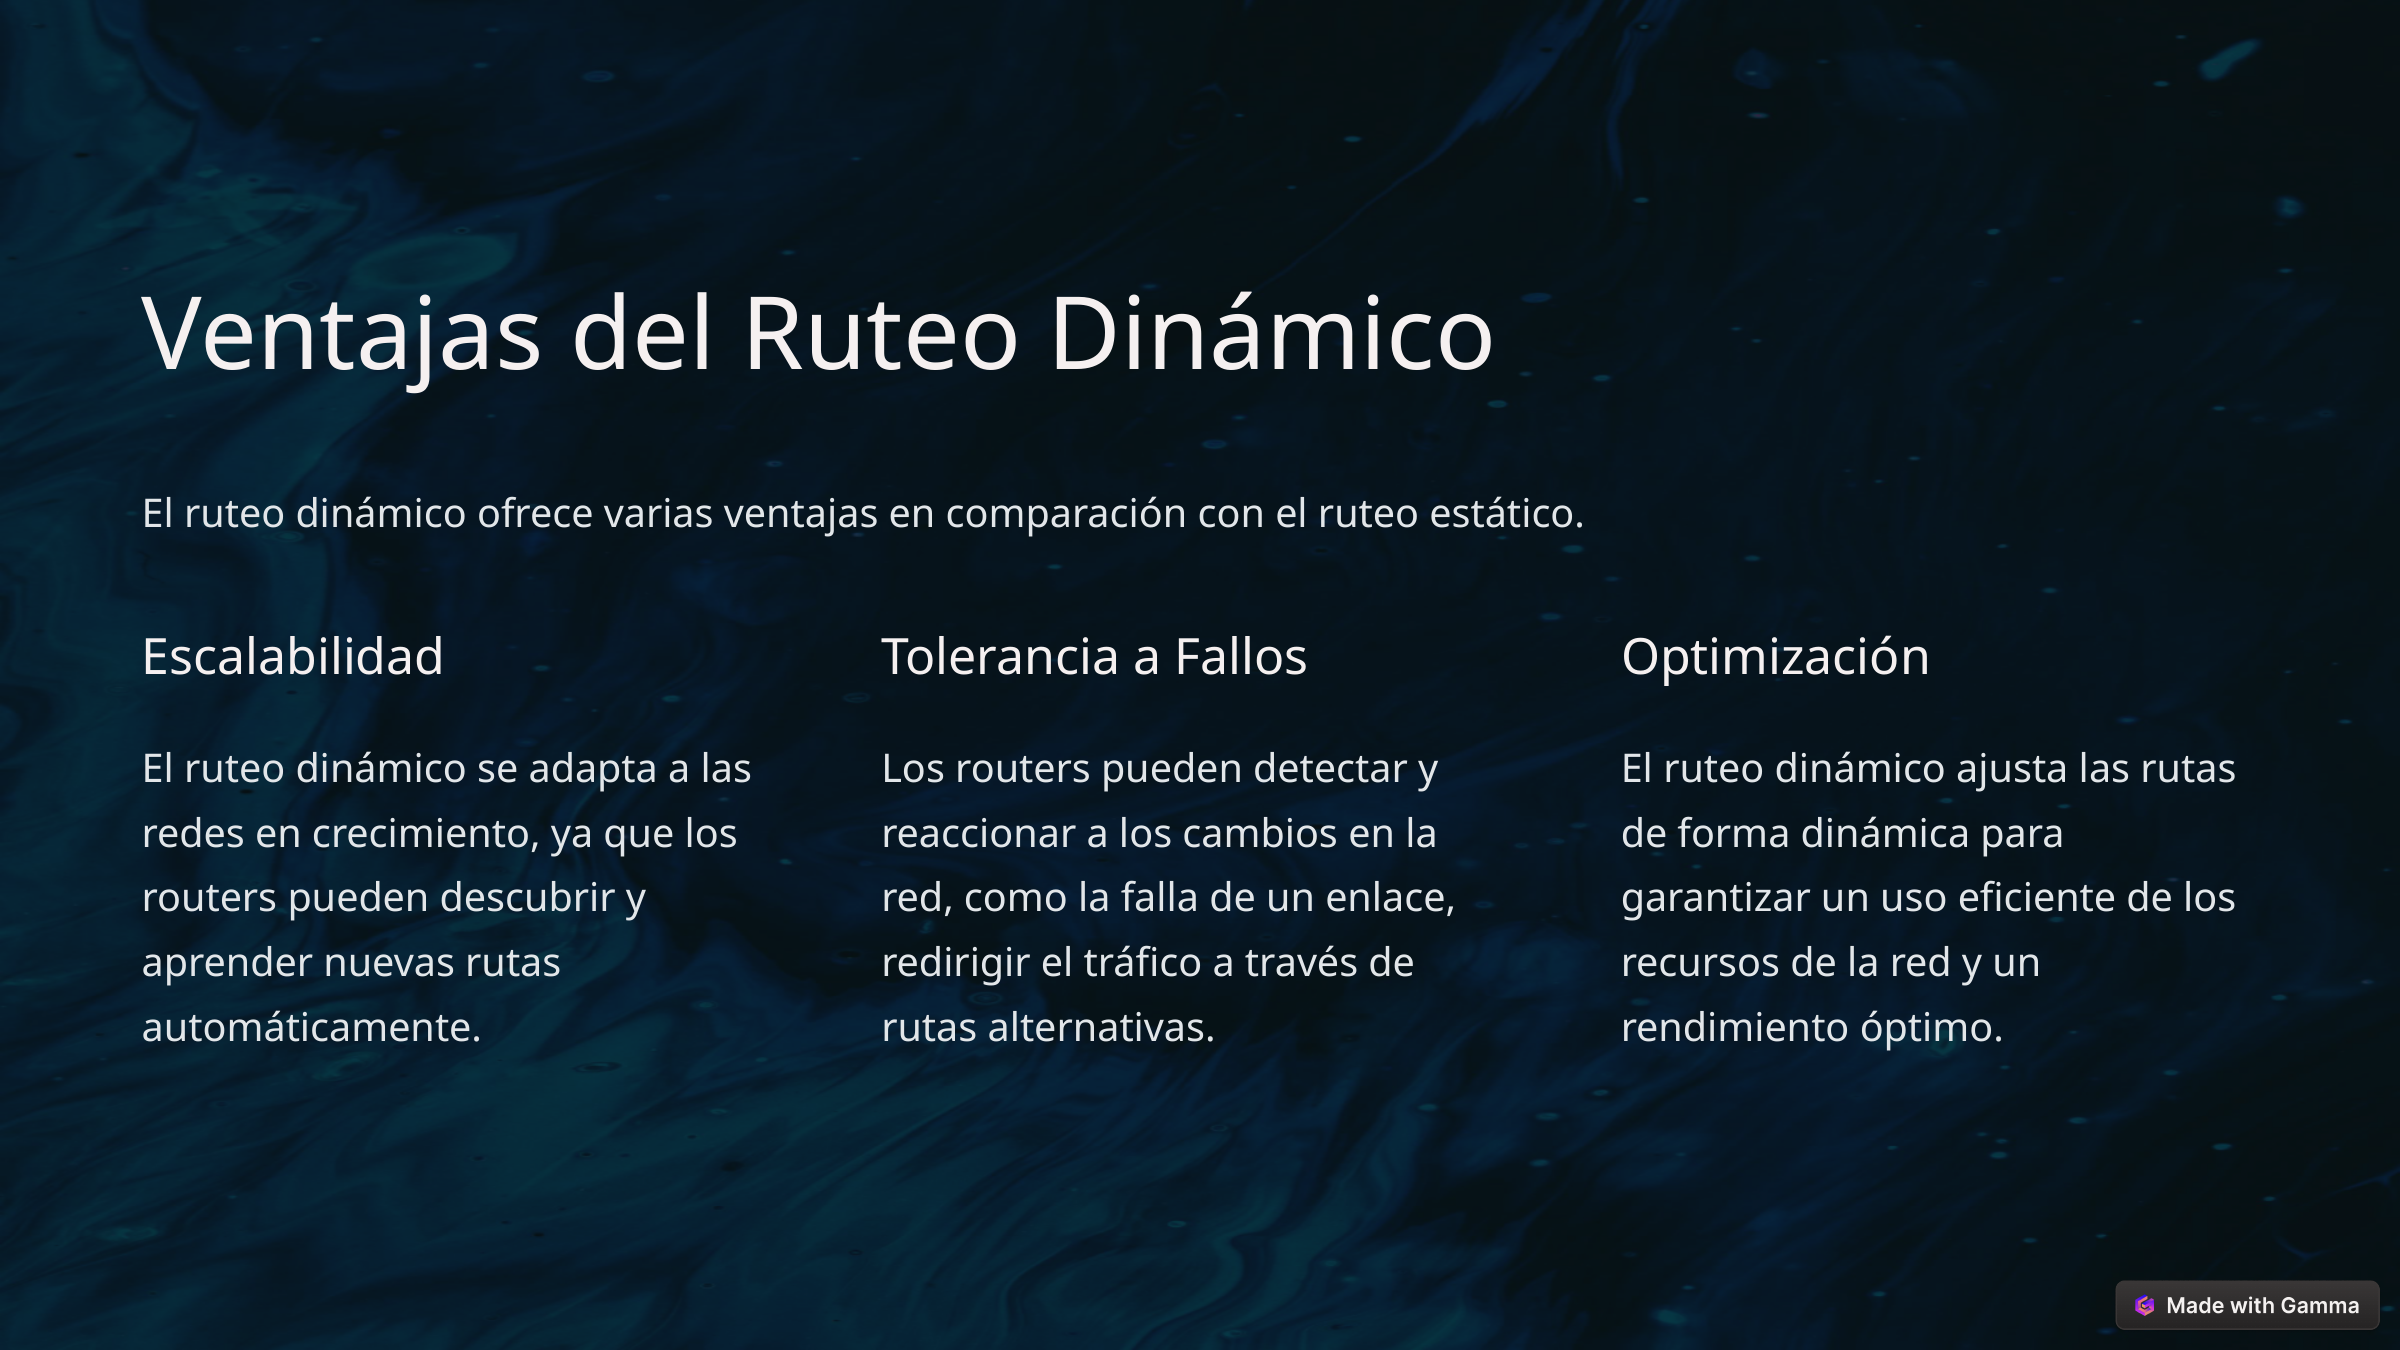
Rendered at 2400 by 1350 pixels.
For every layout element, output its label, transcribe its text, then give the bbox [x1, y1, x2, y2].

picture [0, 0, 2400, 1350]
text_box Optimización [1620, 622, 2128, 686]
text_box El ruteo dinámico ofrece varias ventajas en comparación con el ruteo estático. [141, 471, 2259, 537]
text_box Los routers pueden detectar y reaccionar a los cambios en la red, como la falla de un enlace, redirigir el tráfico a través de rutas alternativas. [881, 725, 1521, 1050]
text_box Ventajas del Ruteo Dinámico [141, 263, 1569, 391]
text_box Escalabilidad [141, 622, 648, 686]
text_box El ruteo dinámico se adapta a las redes en crecimiento, ya que los routers pueden descubrir y aprender nuevas rutas automáticamente. [141, 725, 782, 1050]
text_box Tolerancia a Fallos [881, 622, 1388, 686]
text_box El ruteo dinámico ajusta las rutas de forma dinámica para garantizar un uso eficiente de los recursos de la red y un rendimiento óptimo. [1620, 725, 2261, 1050]
